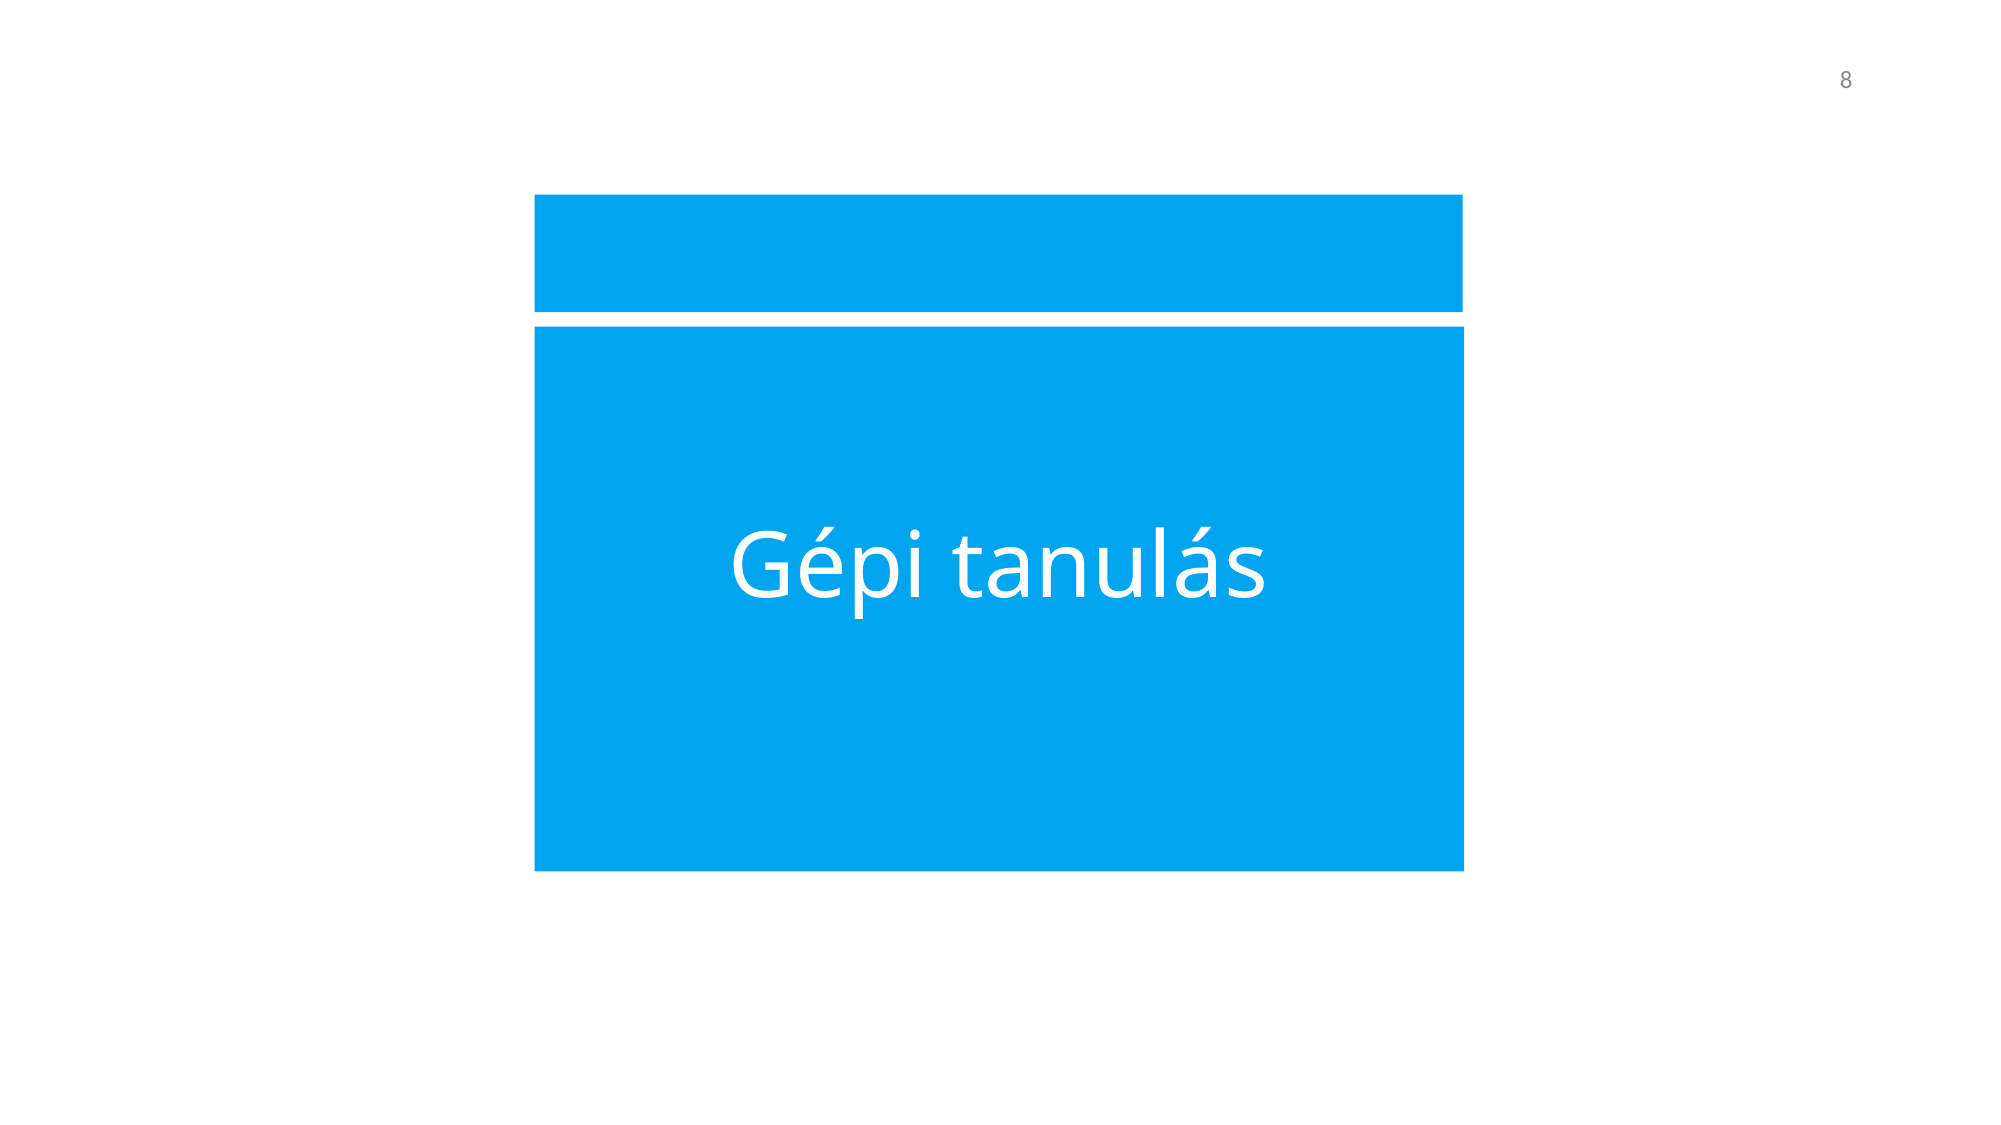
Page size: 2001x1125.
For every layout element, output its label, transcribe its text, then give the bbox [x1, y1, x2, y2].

slide_number 8 [1717, 52, 1868, 105]
title Gépi tanulás [548, 340, 1450, 618]
